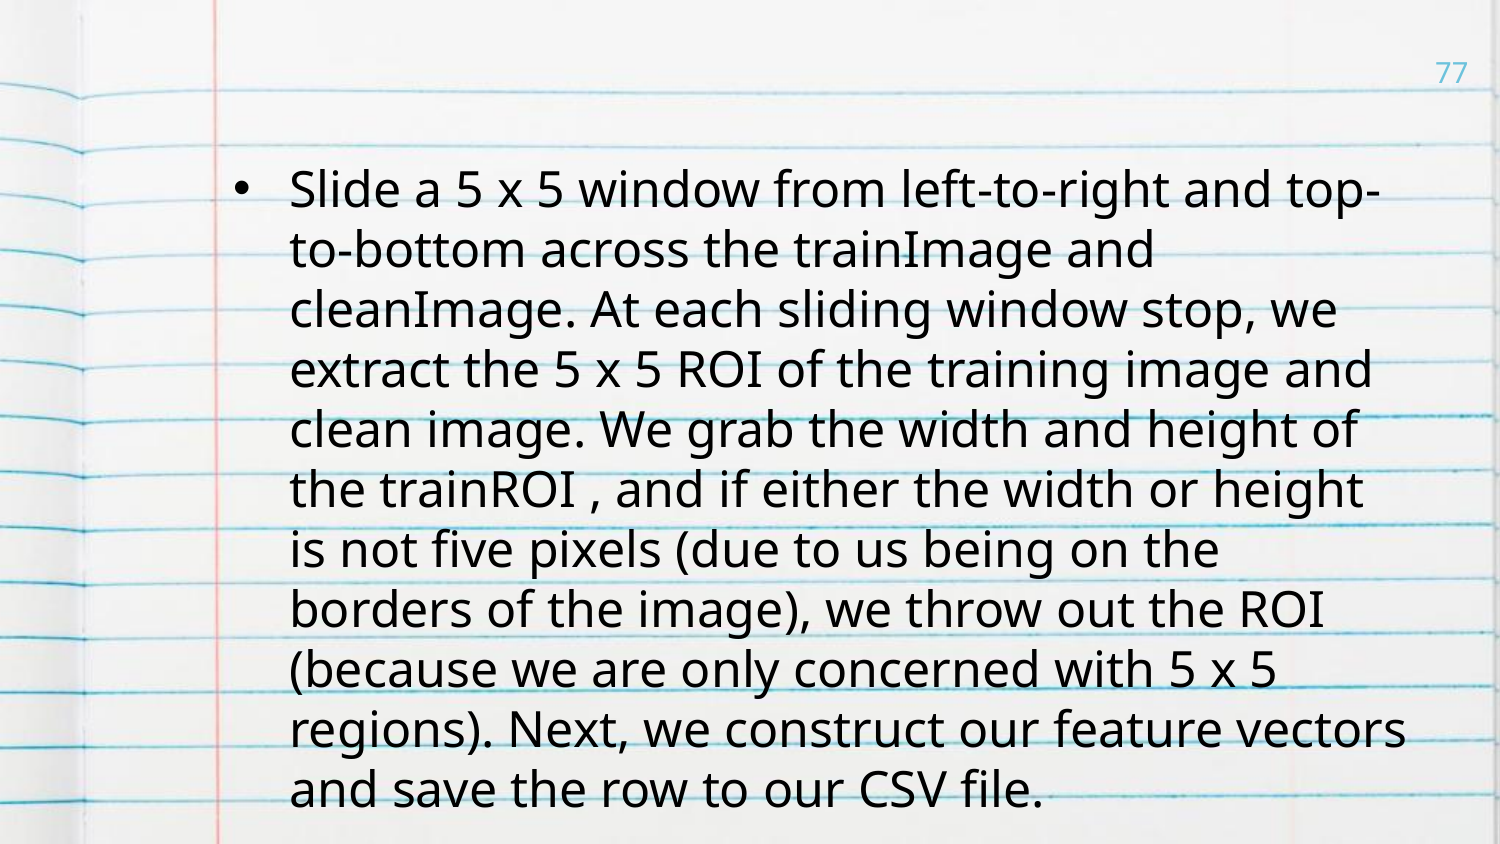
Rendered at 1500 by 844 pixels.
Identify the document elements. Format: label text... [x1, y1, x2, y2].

text_box Slide a 5 x 5 window from left-to-right and top-to-bottom across the trainImage and cleanImage. At each sliding window stop, we extract the 5 x 5 ROI of the training image and clean image. We grab the width and height of the trainROI , and if either the width or height is not five pixels (due to us being on the borders of the image), we throw out the ROI (because we are only concerned with 5 x 5 regions). Next, we construct our feature vectors and save the row to our CSV file. [218, 150, 1424, 825]
picture [0, 0, 1500, 844]
slide_number 77 [1378, 41, 1469, 107]
